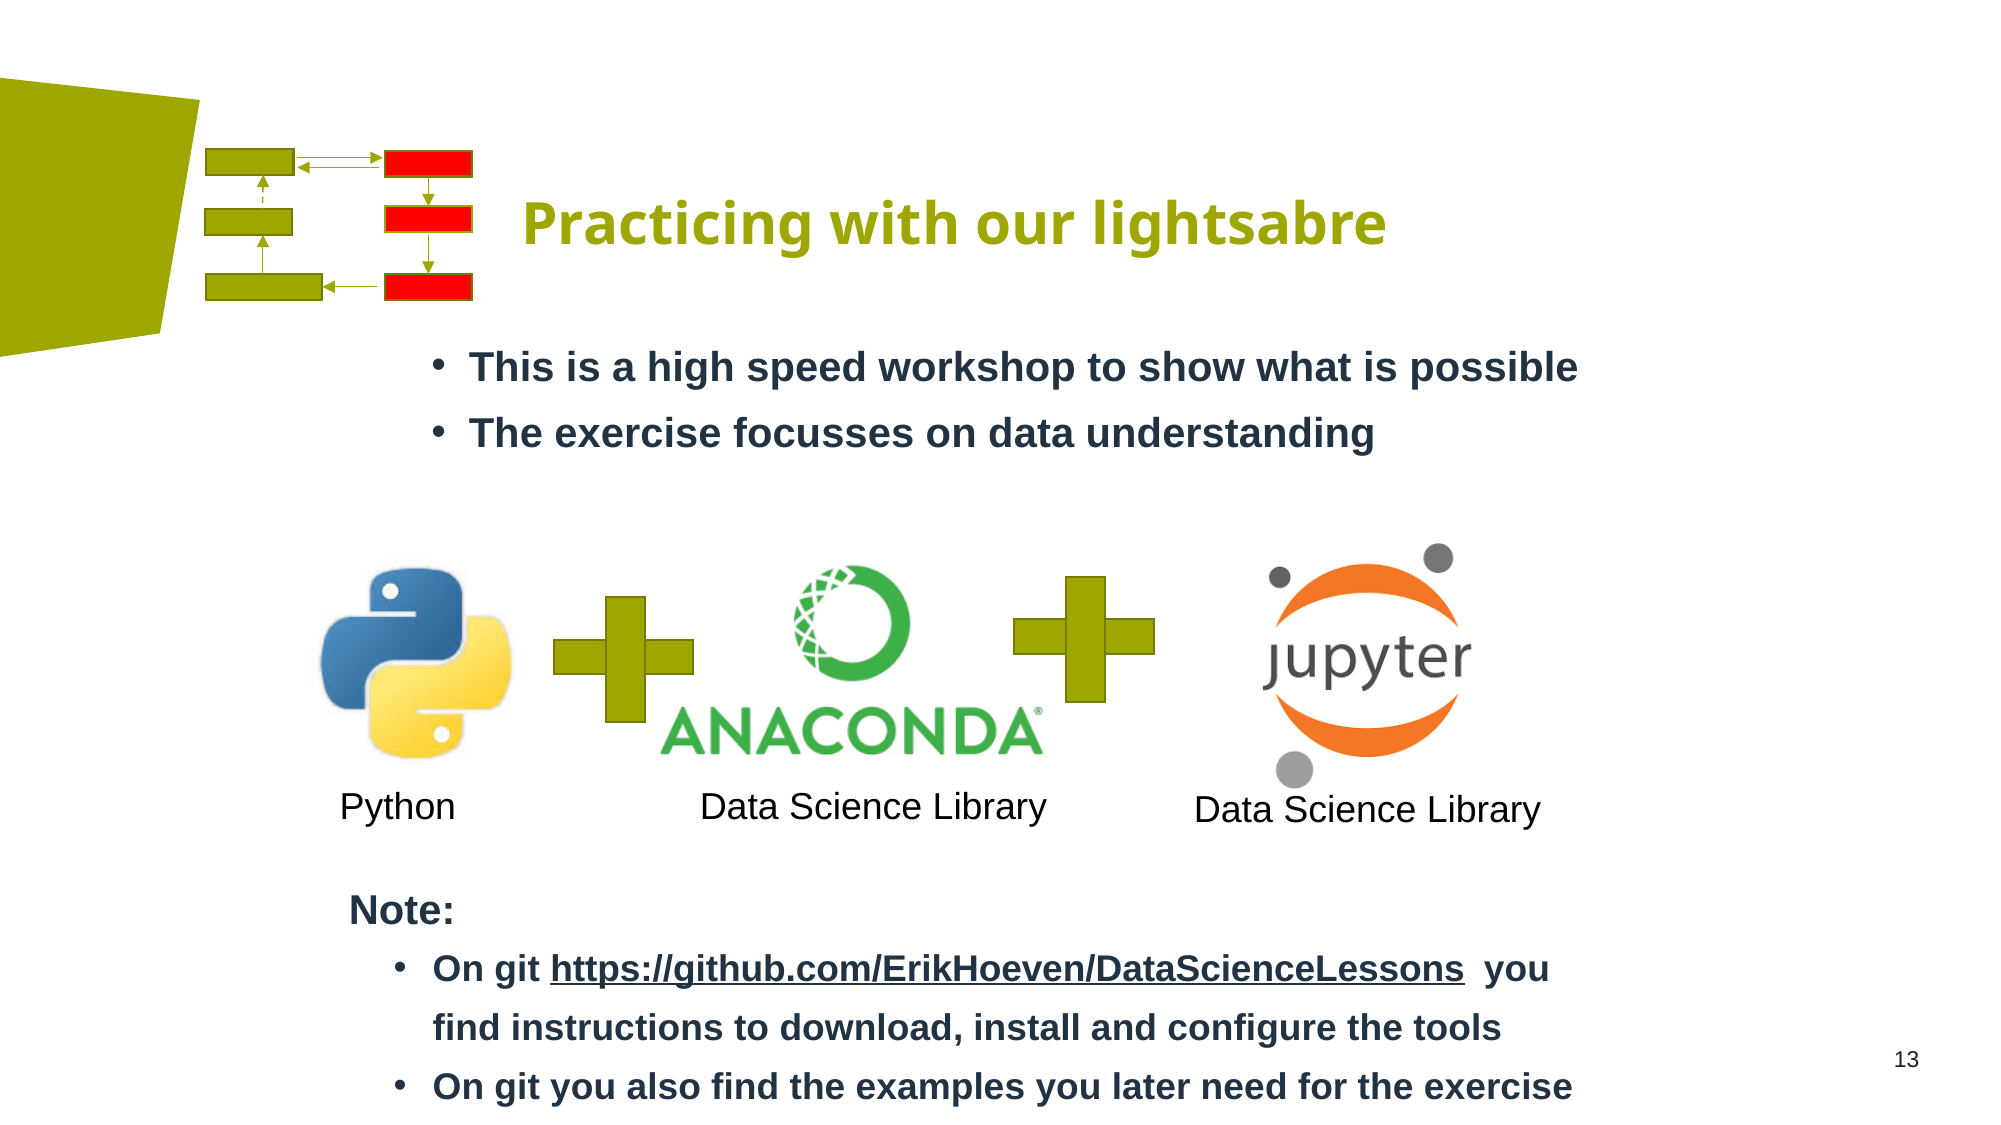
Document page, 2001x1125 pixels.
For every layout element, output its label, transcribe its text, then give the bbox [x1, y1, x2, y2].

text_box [205, 148, 472, 300]
slide_number 13 [1825, 1042, 1920, 1070]
picture [1260, 540, 1475, 790]
text_box Data Science Library [685, 775, 1063, 835]
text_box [1014, 577, 1154, 702]
title Practicing with our lightsabre [521, 186, 1689, 257]
list This is a high speed workshop to show what is possible The exercise focusses on data understanding [416, 315, 1673, 511]
text_box Note: [333, 859, 499, 941]
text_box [554, 597, 694, 723]
text_box Data Science Library [1179, 777, 1557, 838]
text_box Python [324, 802, 472, 835]
text_box On git https://github.com/ErikHoeven/DataScienceLessons you find instructions to download, install and configure the tools On git you also find the examples you later need for the exercise [378, 922, 1635, 1117]
picture [657, 562, 1050, 758]
picture [278, 526, 555, 802]
